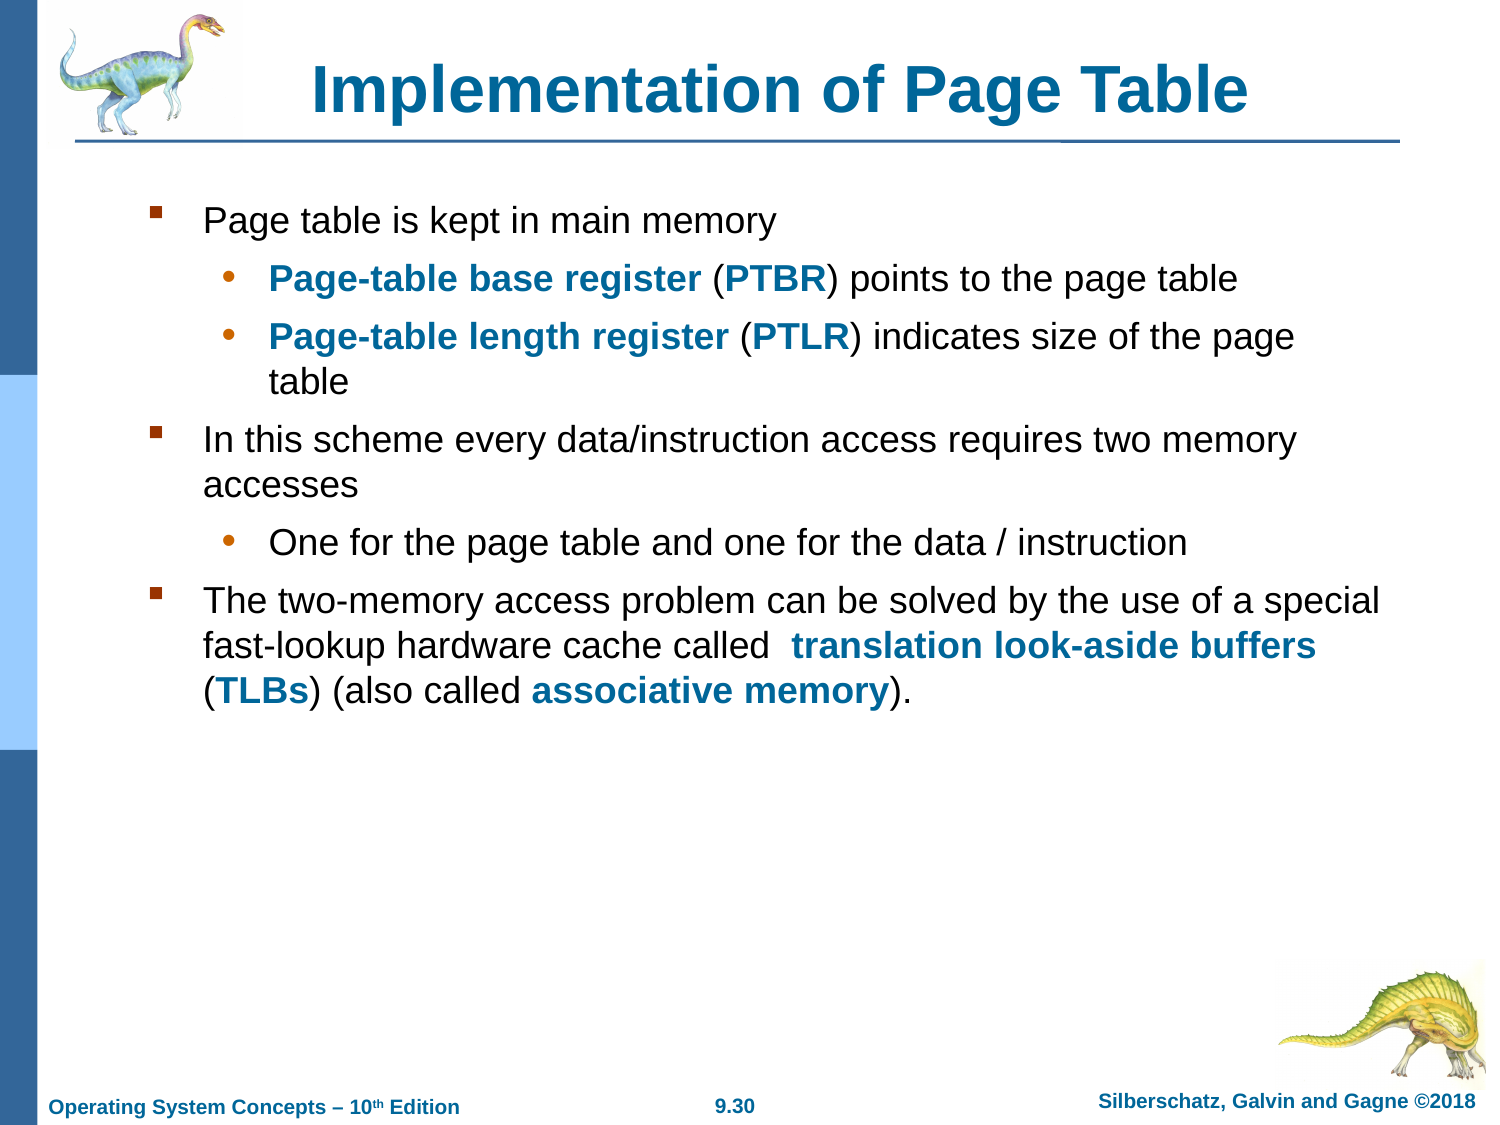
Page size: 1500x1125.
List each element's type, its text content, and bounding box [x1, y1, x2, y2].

title Implementation of Page Table [106, 38, 1456, 134]
picture [1275, 959, 1486, 1090]
picture [46, 0, 243, 149]
list Page table is kept in main memory Page-table base register (PTBR) points to the page table Page-table length register (PTLR) indicates size of the page table In this scheme every data/instruction access requires two memory accesses One for the page table and one for the data / instruction The two-memory access problem can be solved by the use of a special fast-lookup hardware cache called translation look-aside buffers (TLBs) (also called associative memory). [131, 188, 1399, 957]
